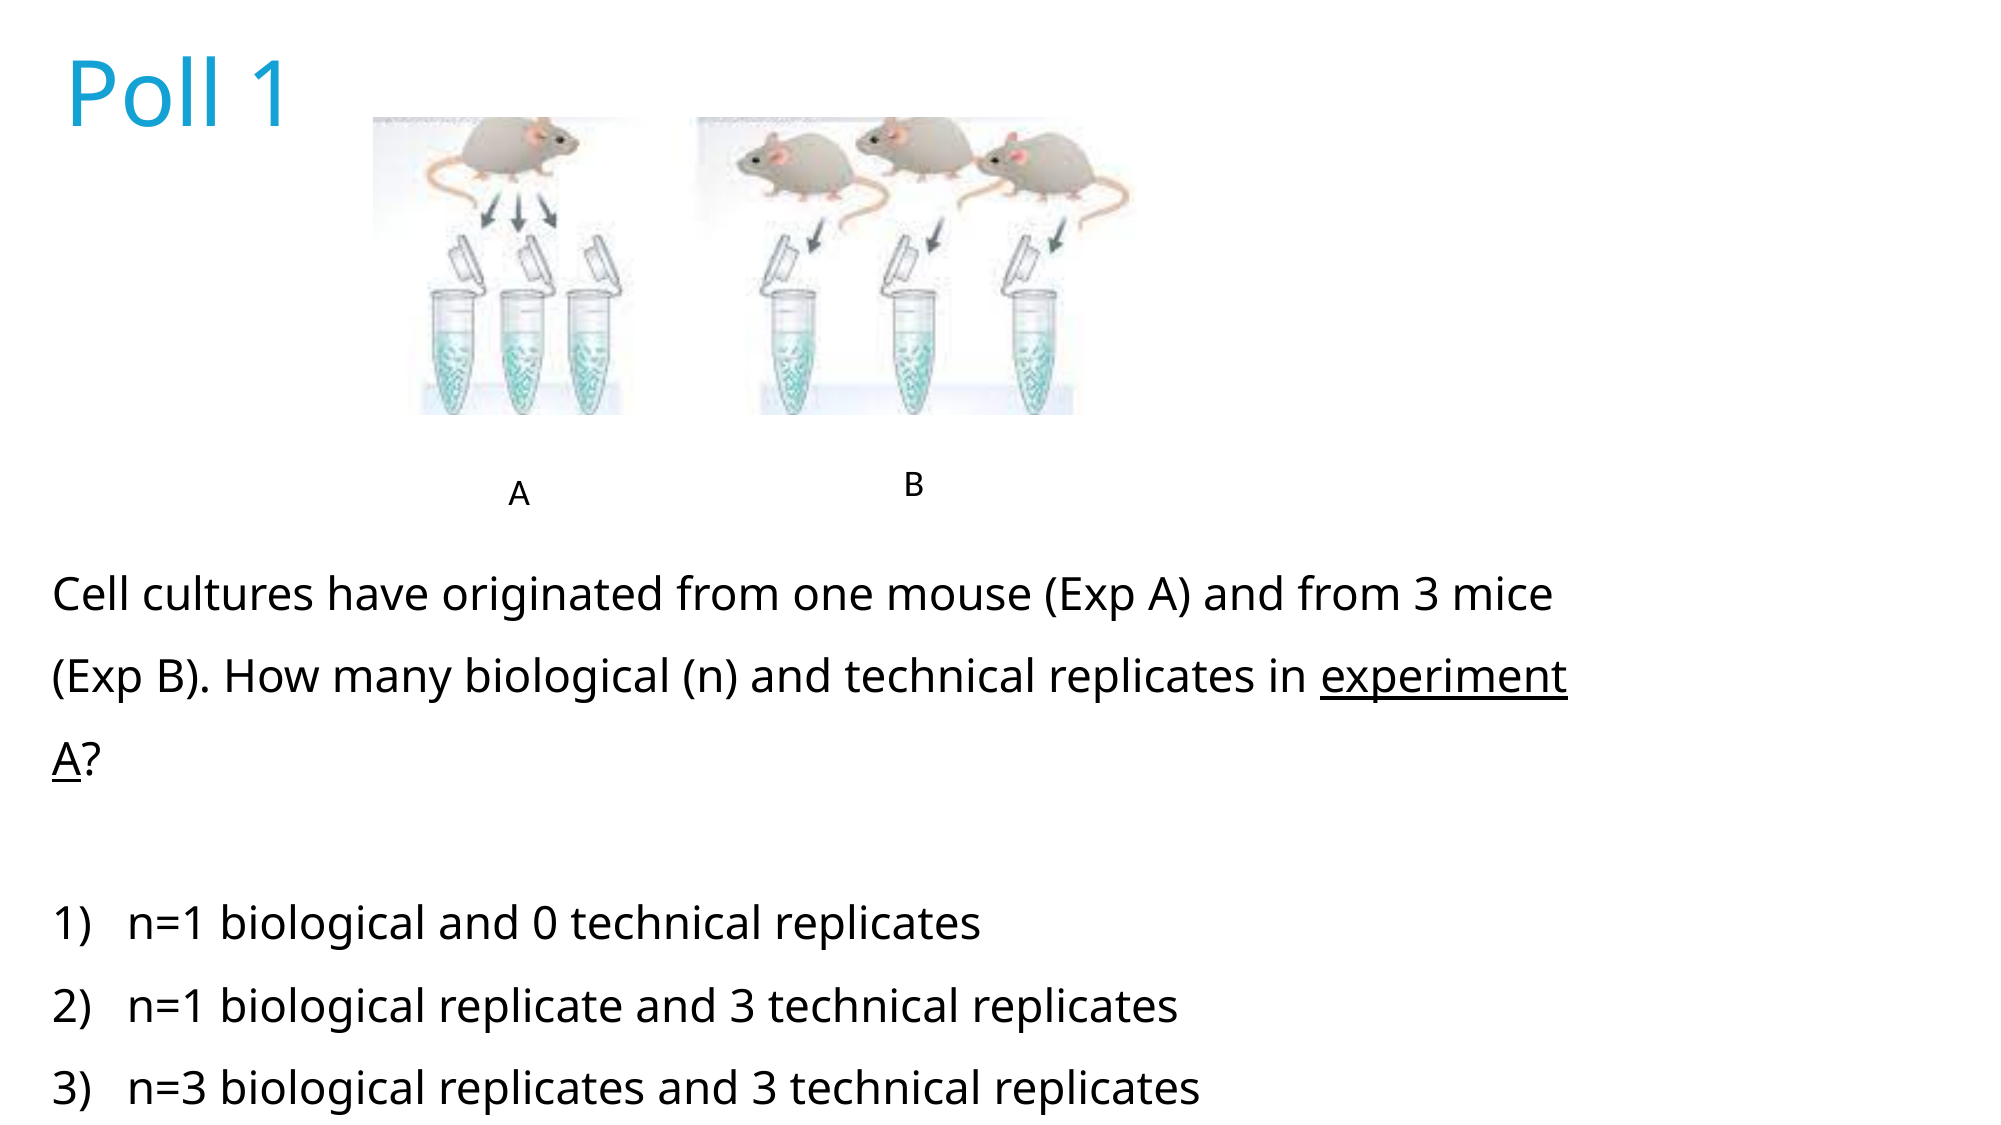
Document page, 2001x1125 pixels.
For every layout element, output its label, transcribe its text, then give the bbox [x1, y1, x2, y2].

text_box A [493, 460, 581, 521]
text_box B [889, 451, 977, 512]
picture [372, 117, 1137, 415]
text_box Cell cultures have originated from one mouse (Exp A) and from 3 mice (Exp B). How many biological (n) and technical replicates in experiment A? n=1 biological and 0 technical replicates n=1 biological replicate and 3 technical replicates n=3 biological replicates and 3 technical replicates [37, 529, 1604, 1122]
text_box Poll 1 [50, 27, 315, 153]
